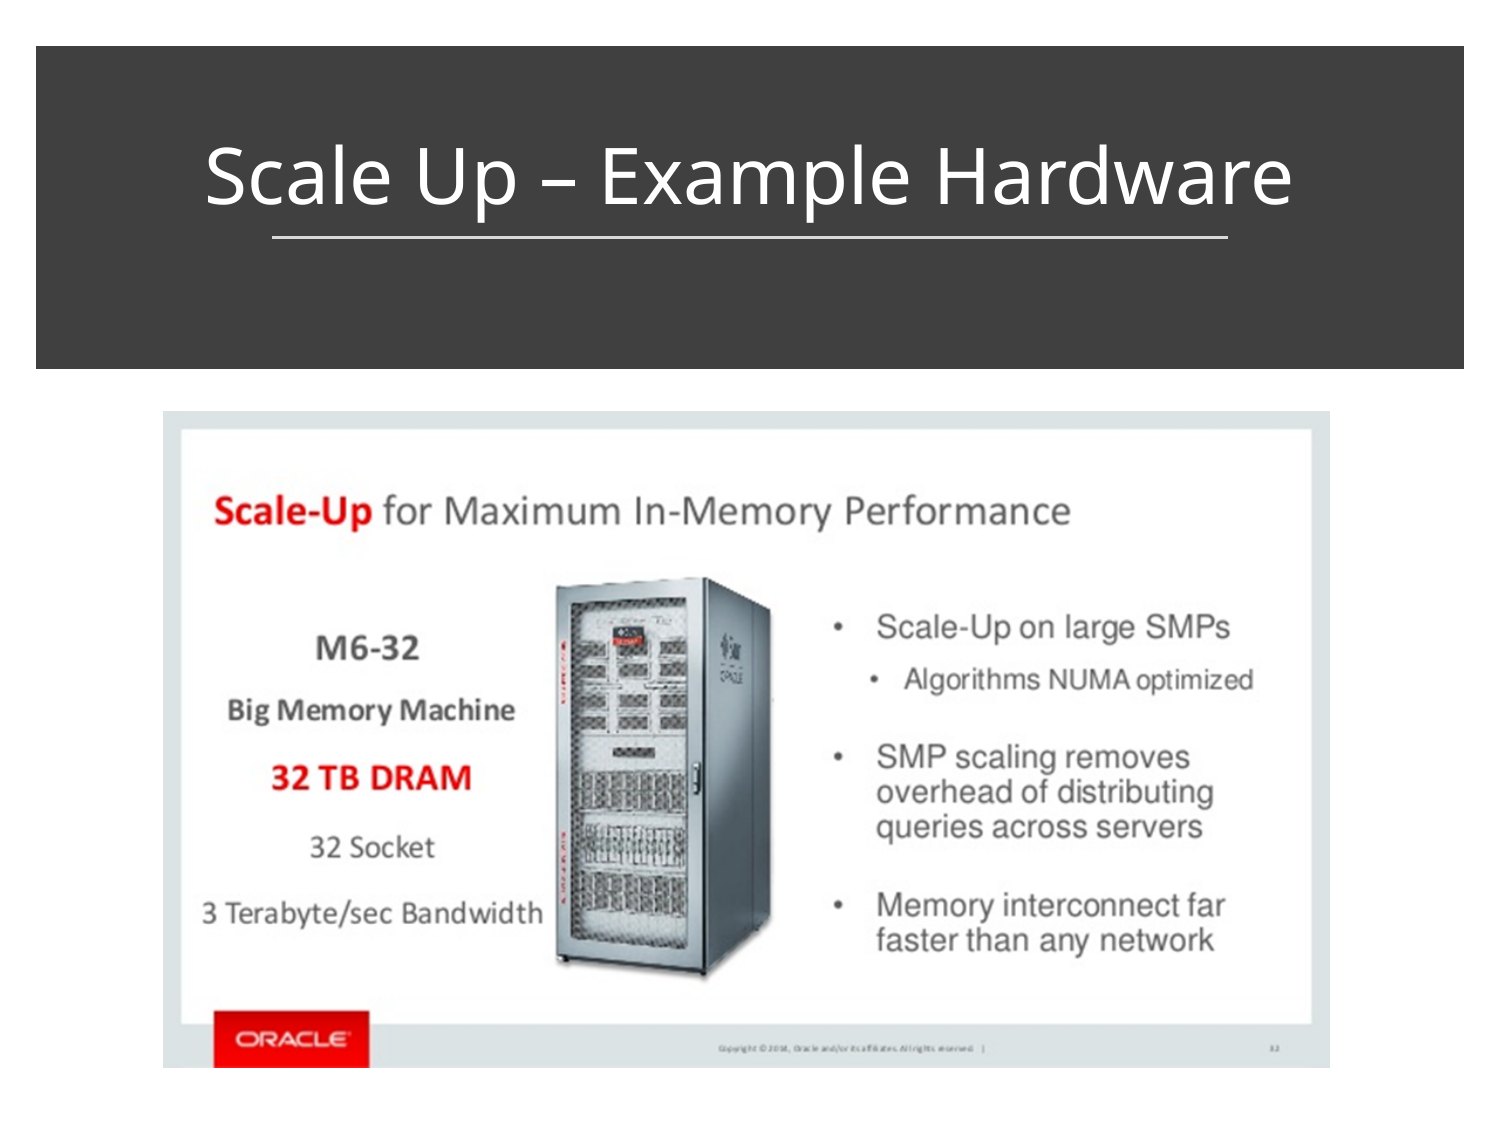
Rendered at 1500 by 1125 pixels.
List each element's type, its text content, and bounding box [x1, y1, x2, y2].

text_box [46, 55, 1455, 360]
picture [163, 411, 1330, 1068]
title Scale Up – Example Hardware [64, 76, 1436, 230]
